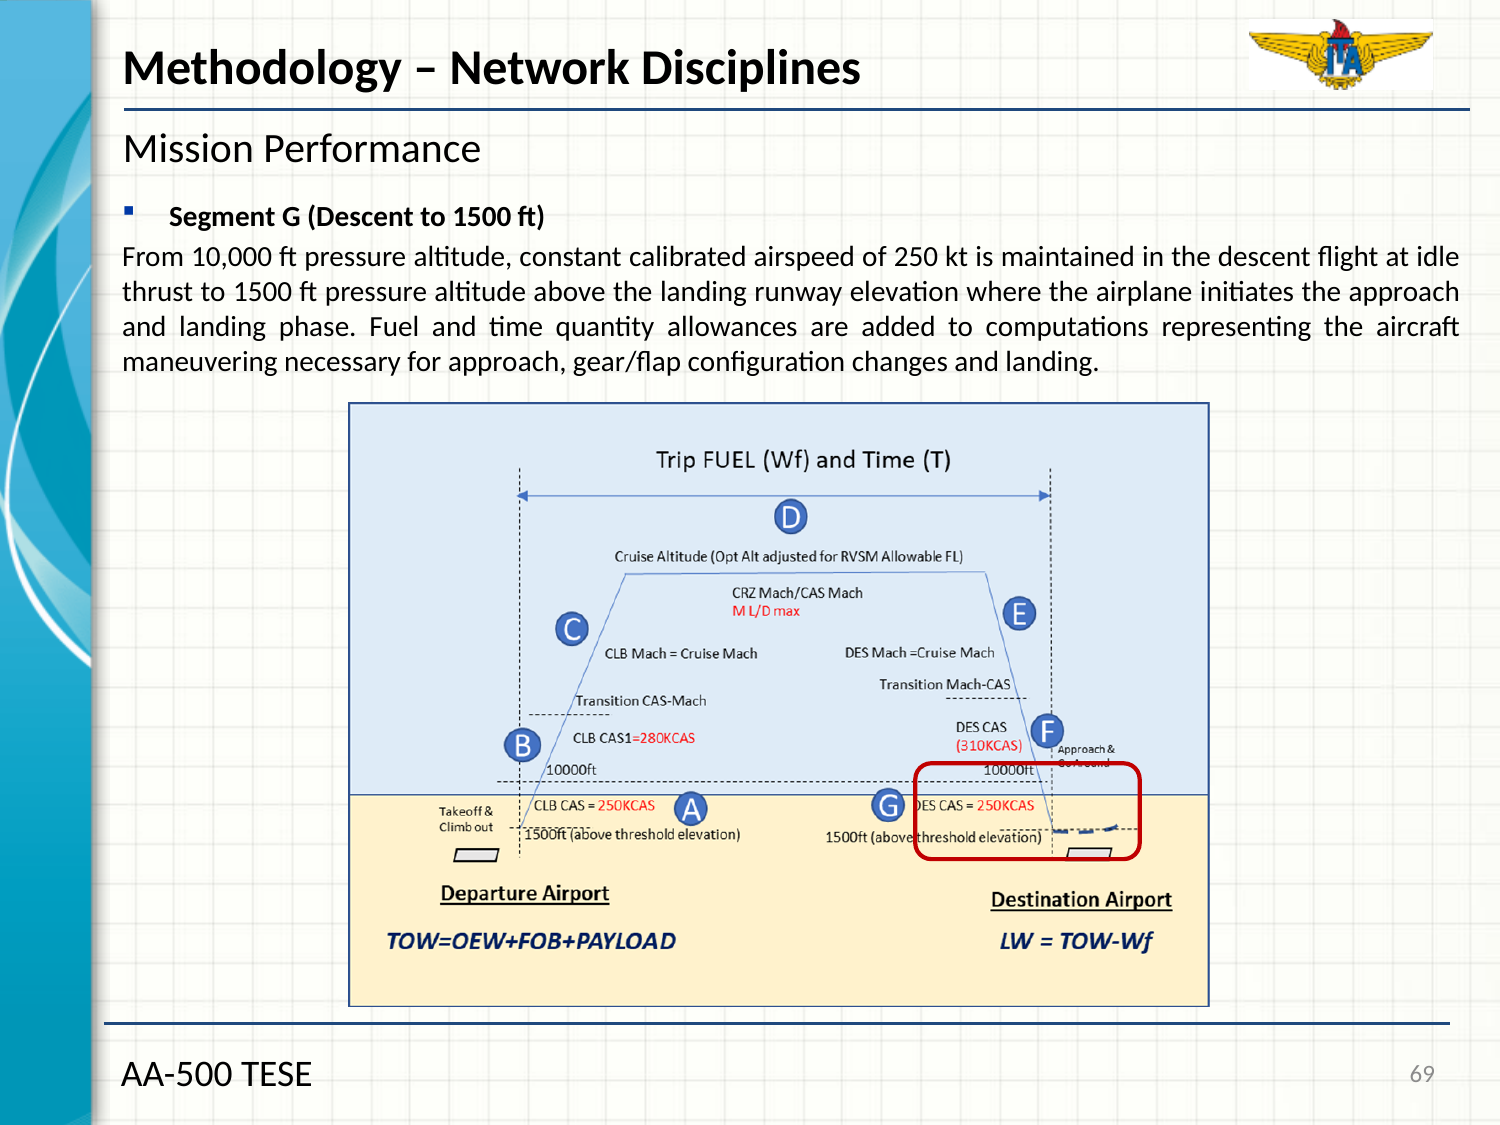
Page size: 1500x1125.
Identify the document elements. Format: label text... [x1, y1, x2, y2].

text_box Segment G (Descent to 1500 ft) From 10,000 ft pressure altitude, constant calibrated airspeed of 250 kt is maintained in the descent flight at idle thrust to 1500 ft pressure altitude above the landing runway elevation where the airplane initiates the approach and landing phase. Fuel and time quantity allowances are added to computations representing the aircraft maneuvering necessary for approach, gear/flap configuration changes and landing. [107, 189, 1476, 385]
text_box Methodology – Network Disciplines [107, 27, 975, 102]
picture [0, 0, 1500, 1125]
text_box Mission Performance [108, 113, 758, 179]
slide_number 69 [1100, 1042, 1450, 1103]
